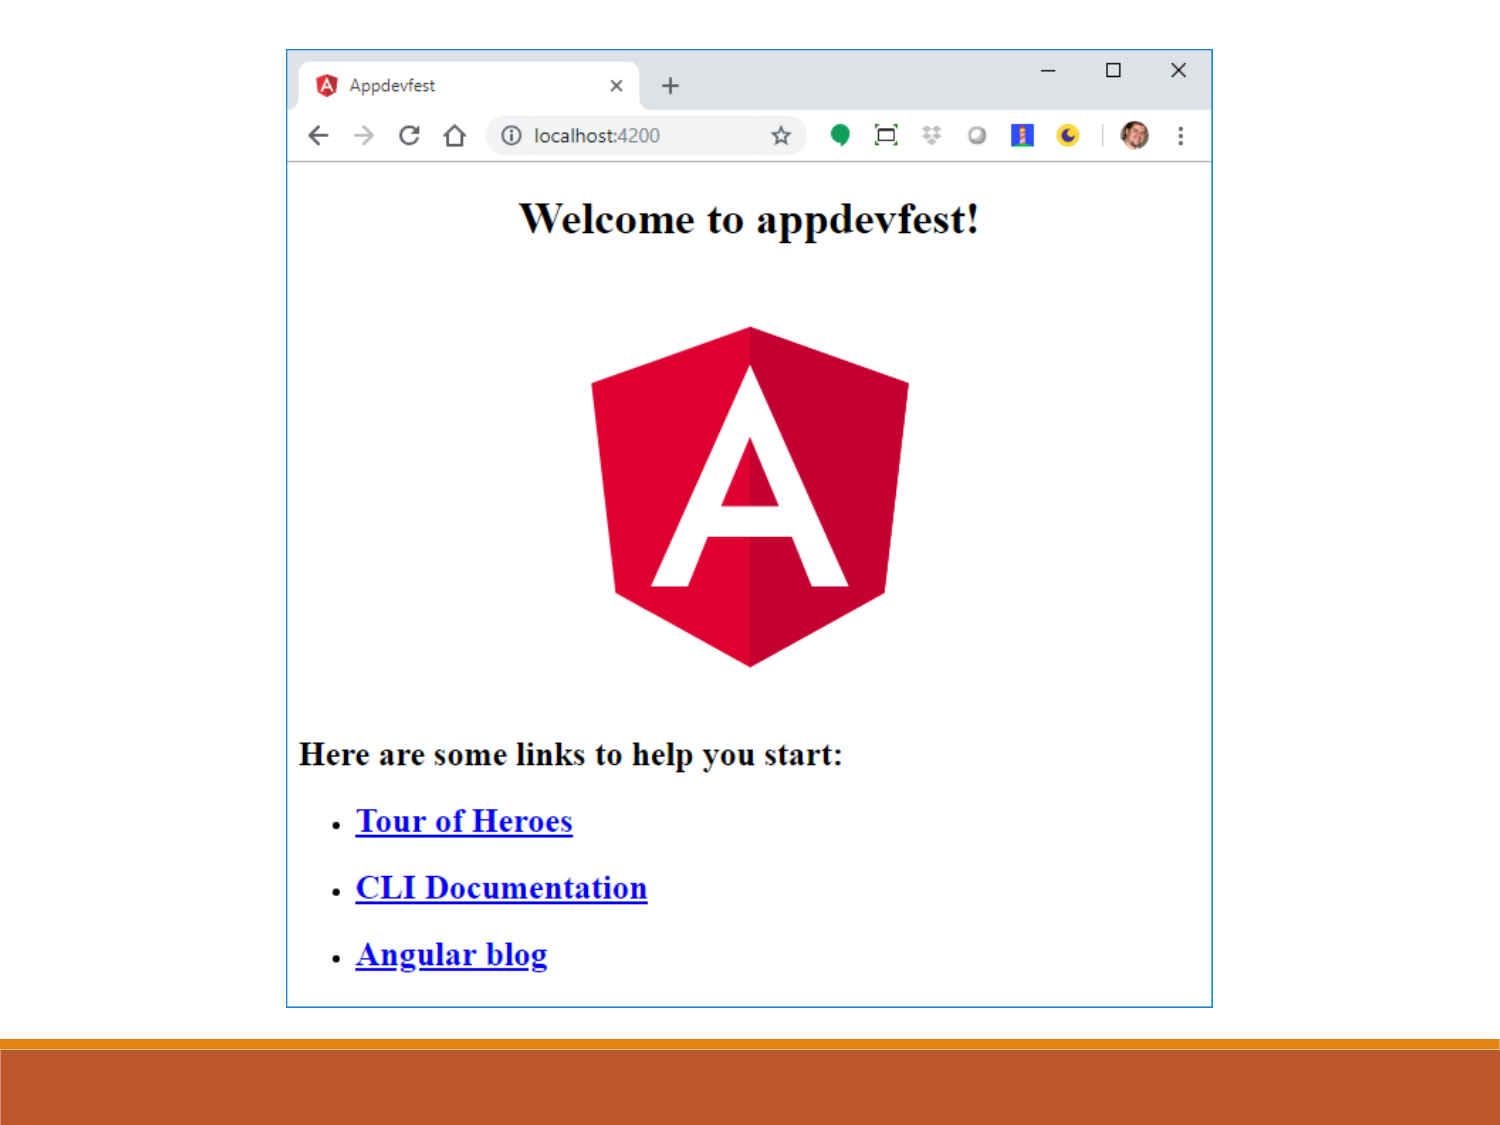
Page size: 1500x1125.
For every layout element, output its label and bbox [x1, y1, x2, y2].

picture [286, 48, 1214, 1009]
